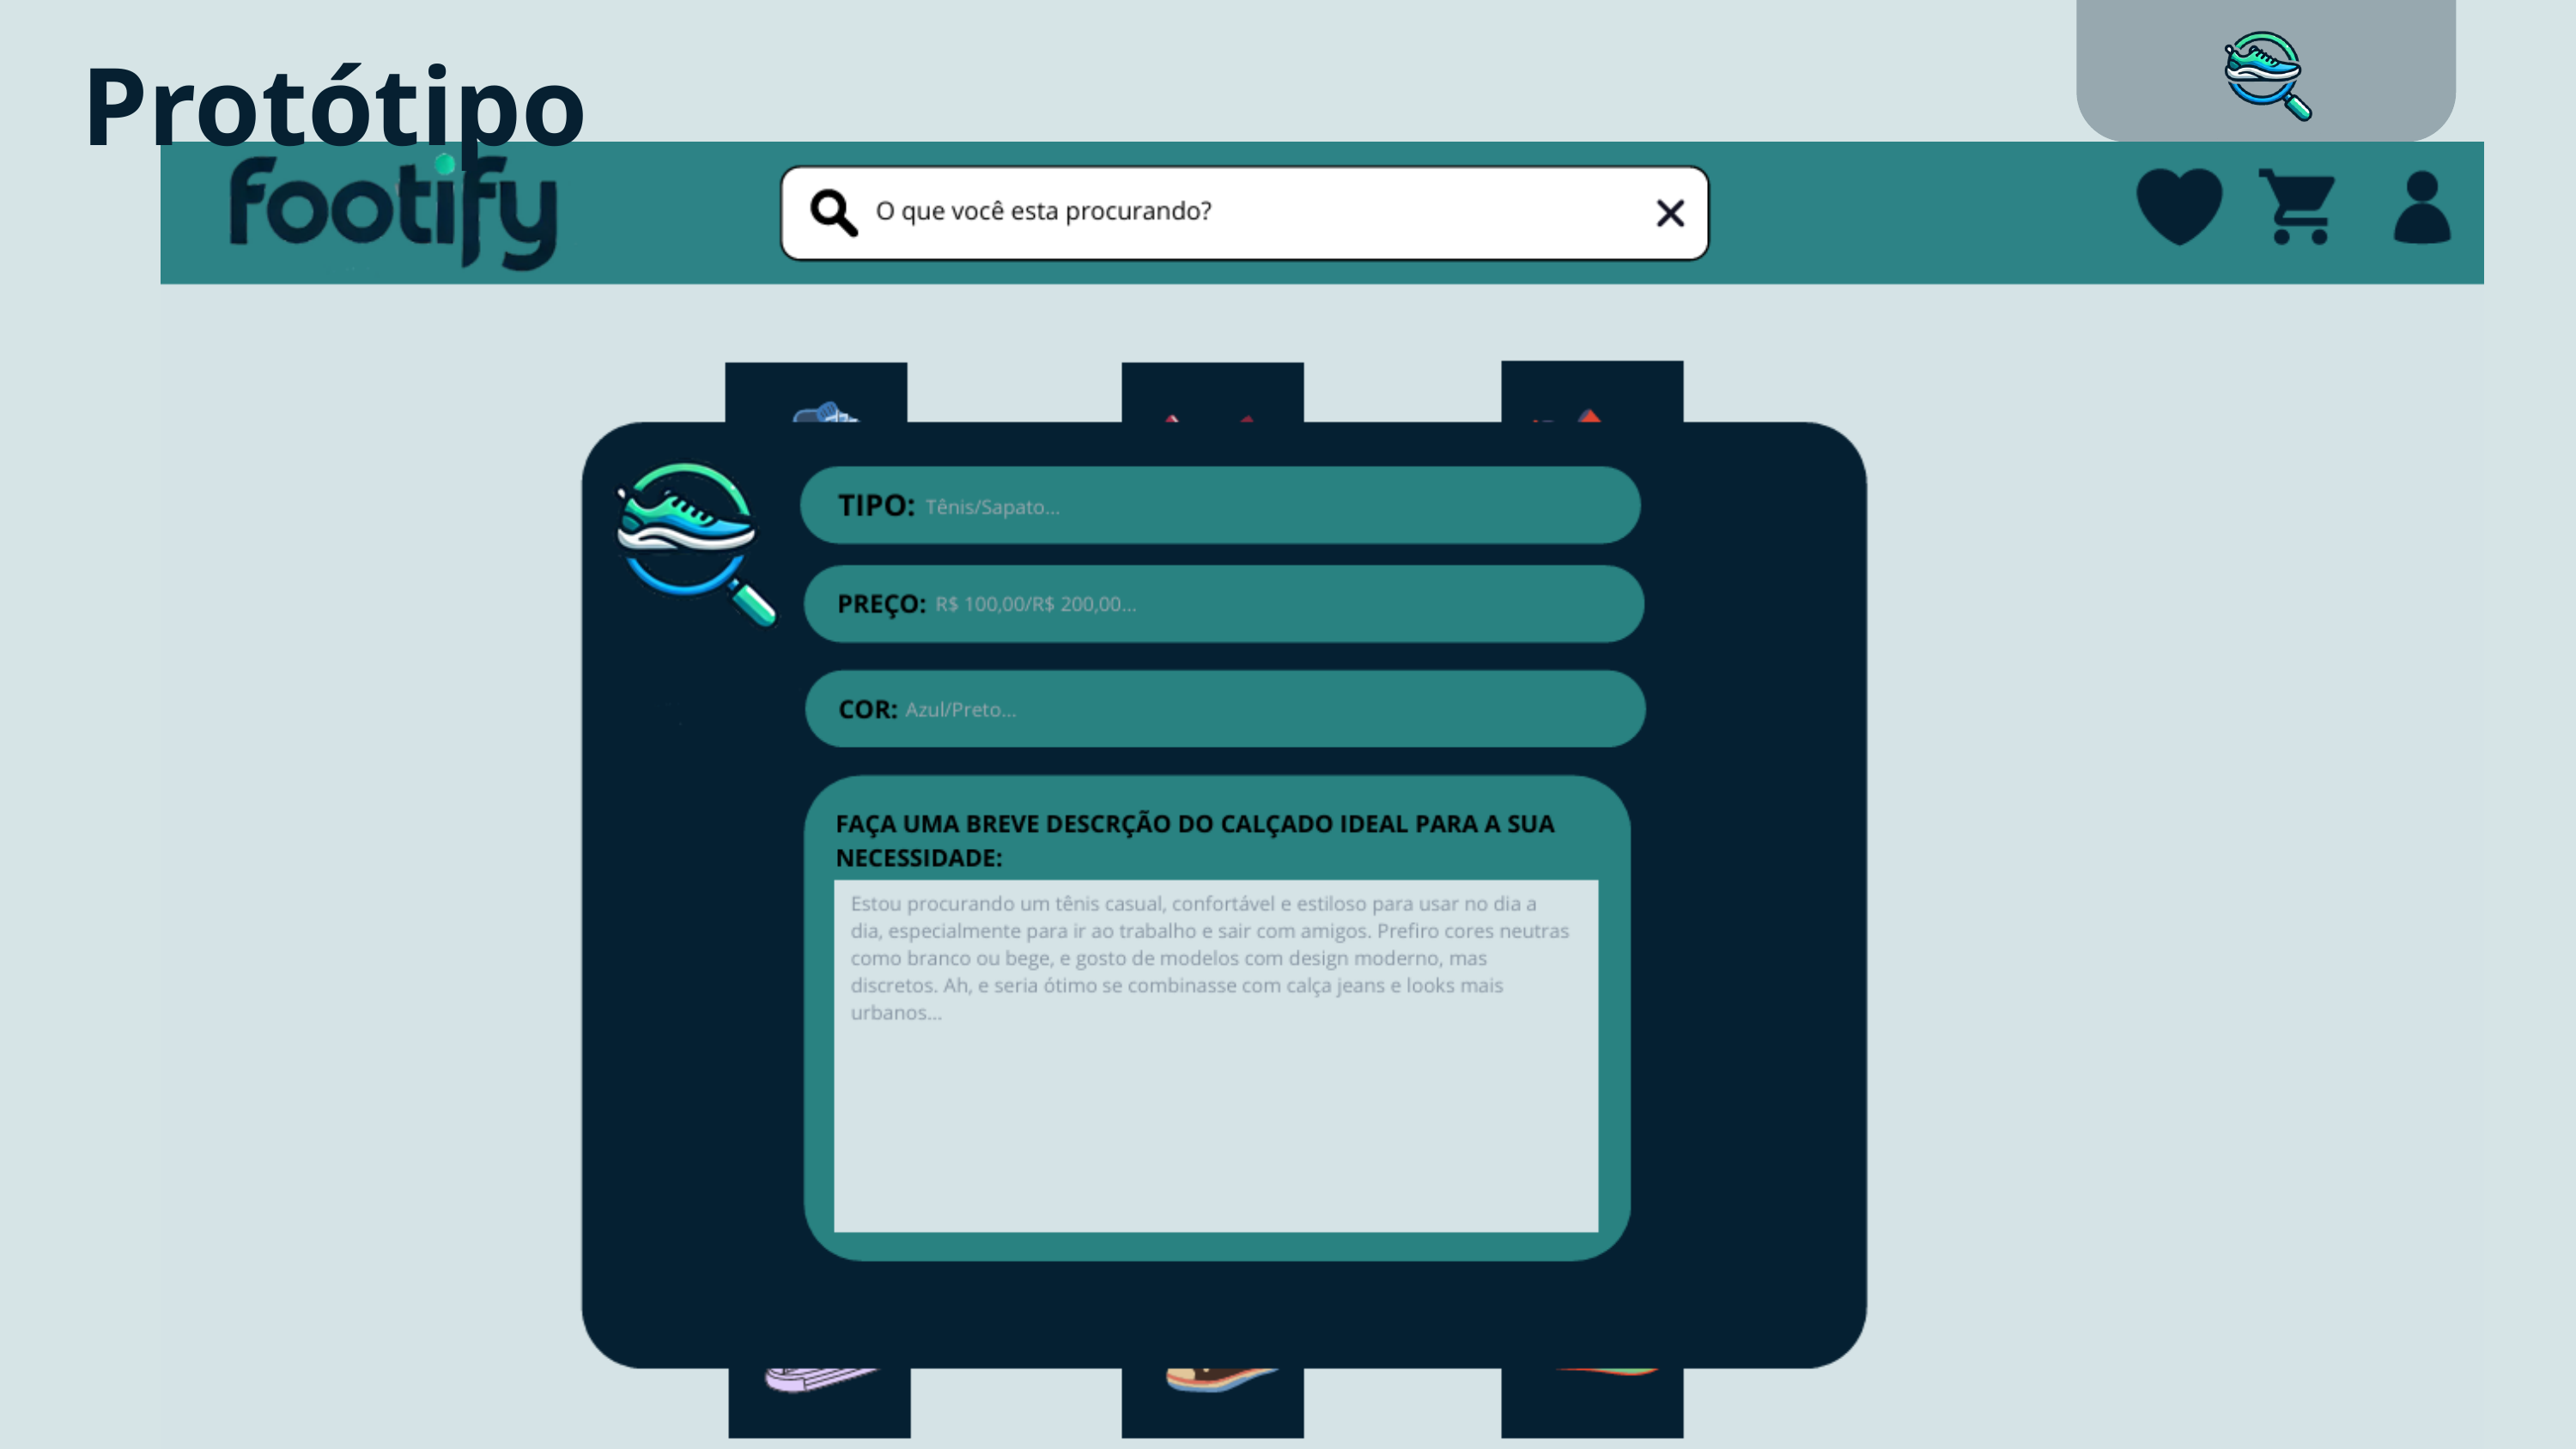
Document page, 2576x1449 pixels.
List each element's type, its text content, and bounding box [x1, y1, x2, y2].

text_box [2076, 0, 2457, 139]
text_box Protótipo [0, 31, 733, 167]
picture [161, 142, 2484, 1449]
